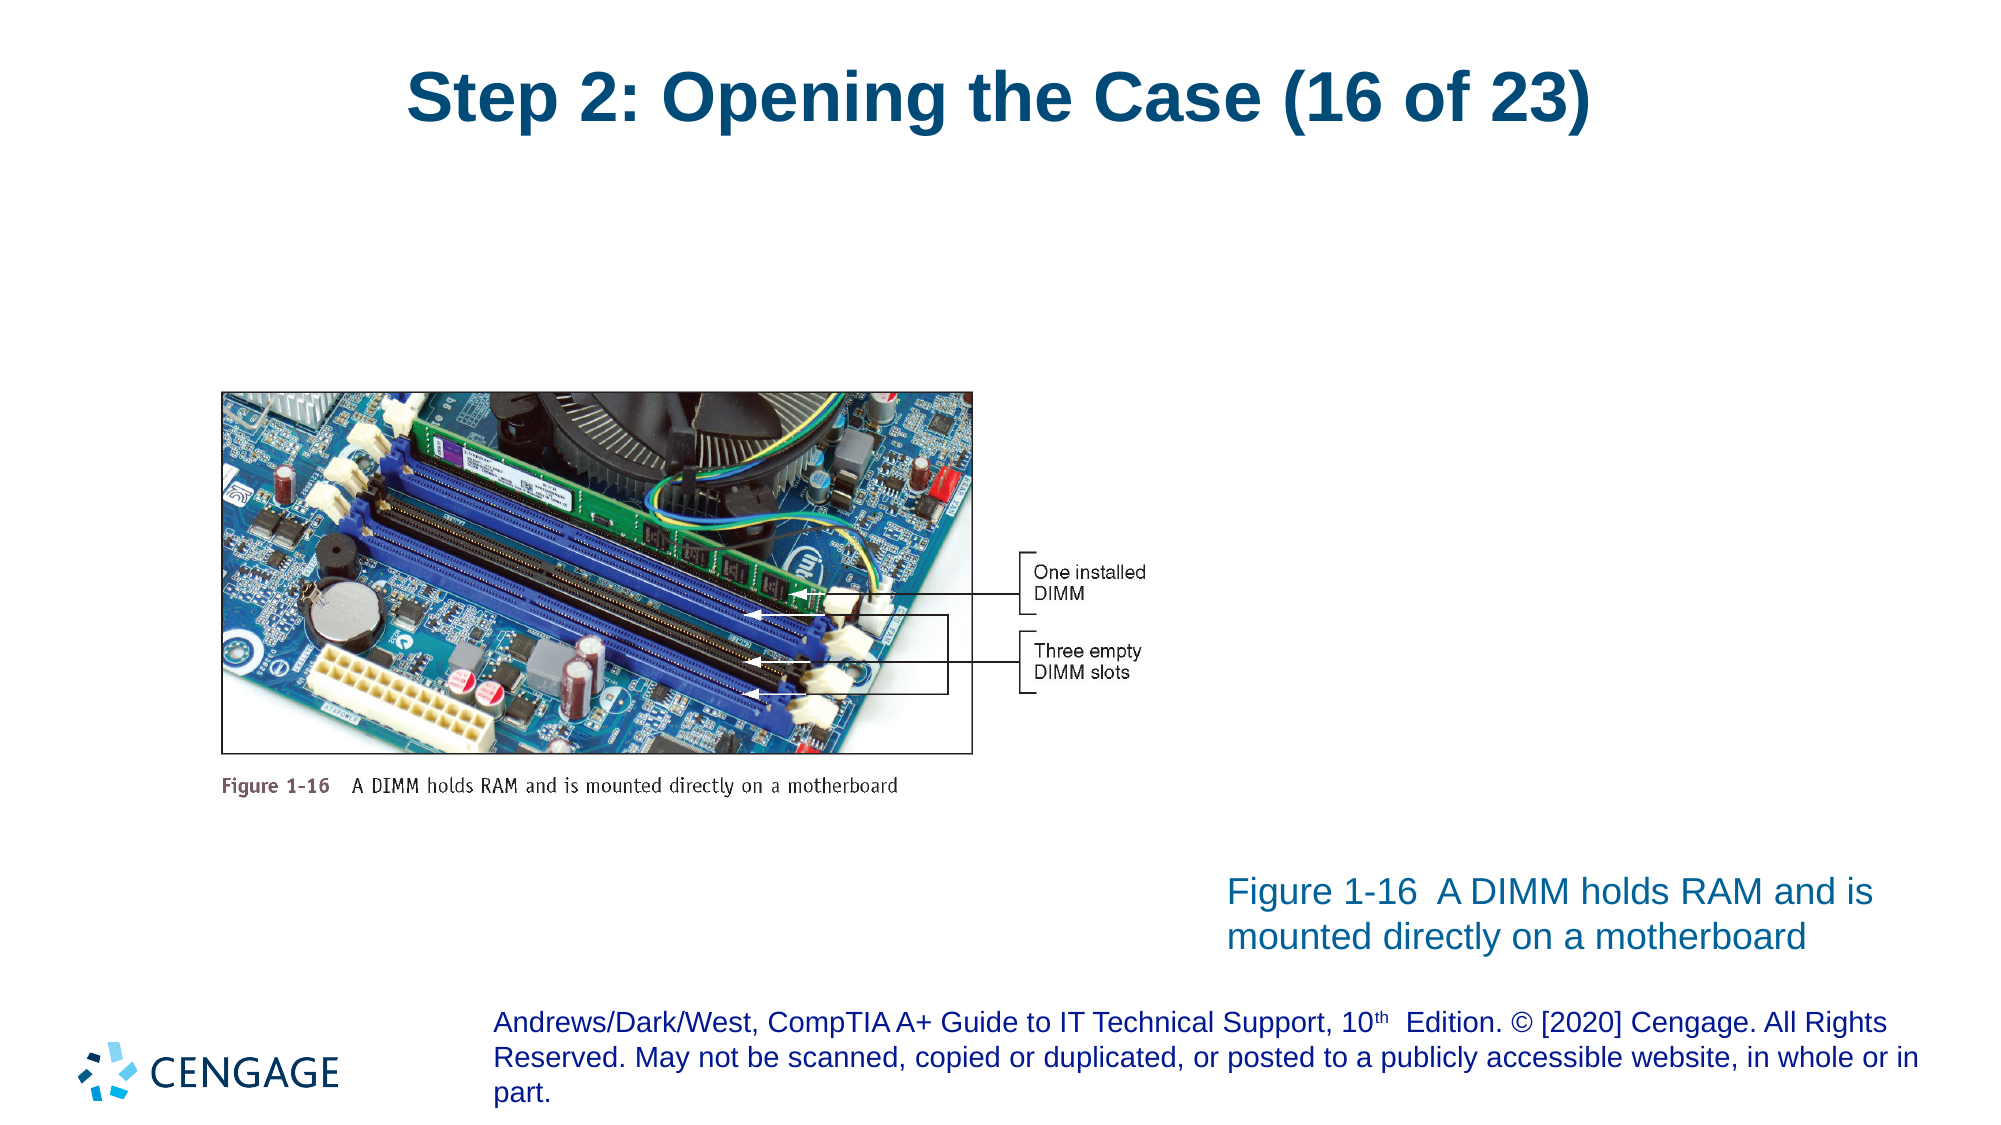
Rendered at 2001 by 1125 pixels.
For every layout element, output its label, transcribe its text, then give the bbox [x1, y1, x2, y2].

title Step 2: Opening the Case (16 of 23) [137, 59, 1863, 171]
picture [213, 386, 1150, 800]
picture [78, 1042, 338, 1101]
list Figure 1-16 A DIMM holds RAM and is mounted directly on a motherboard [1226, 867, 1880, 965]
